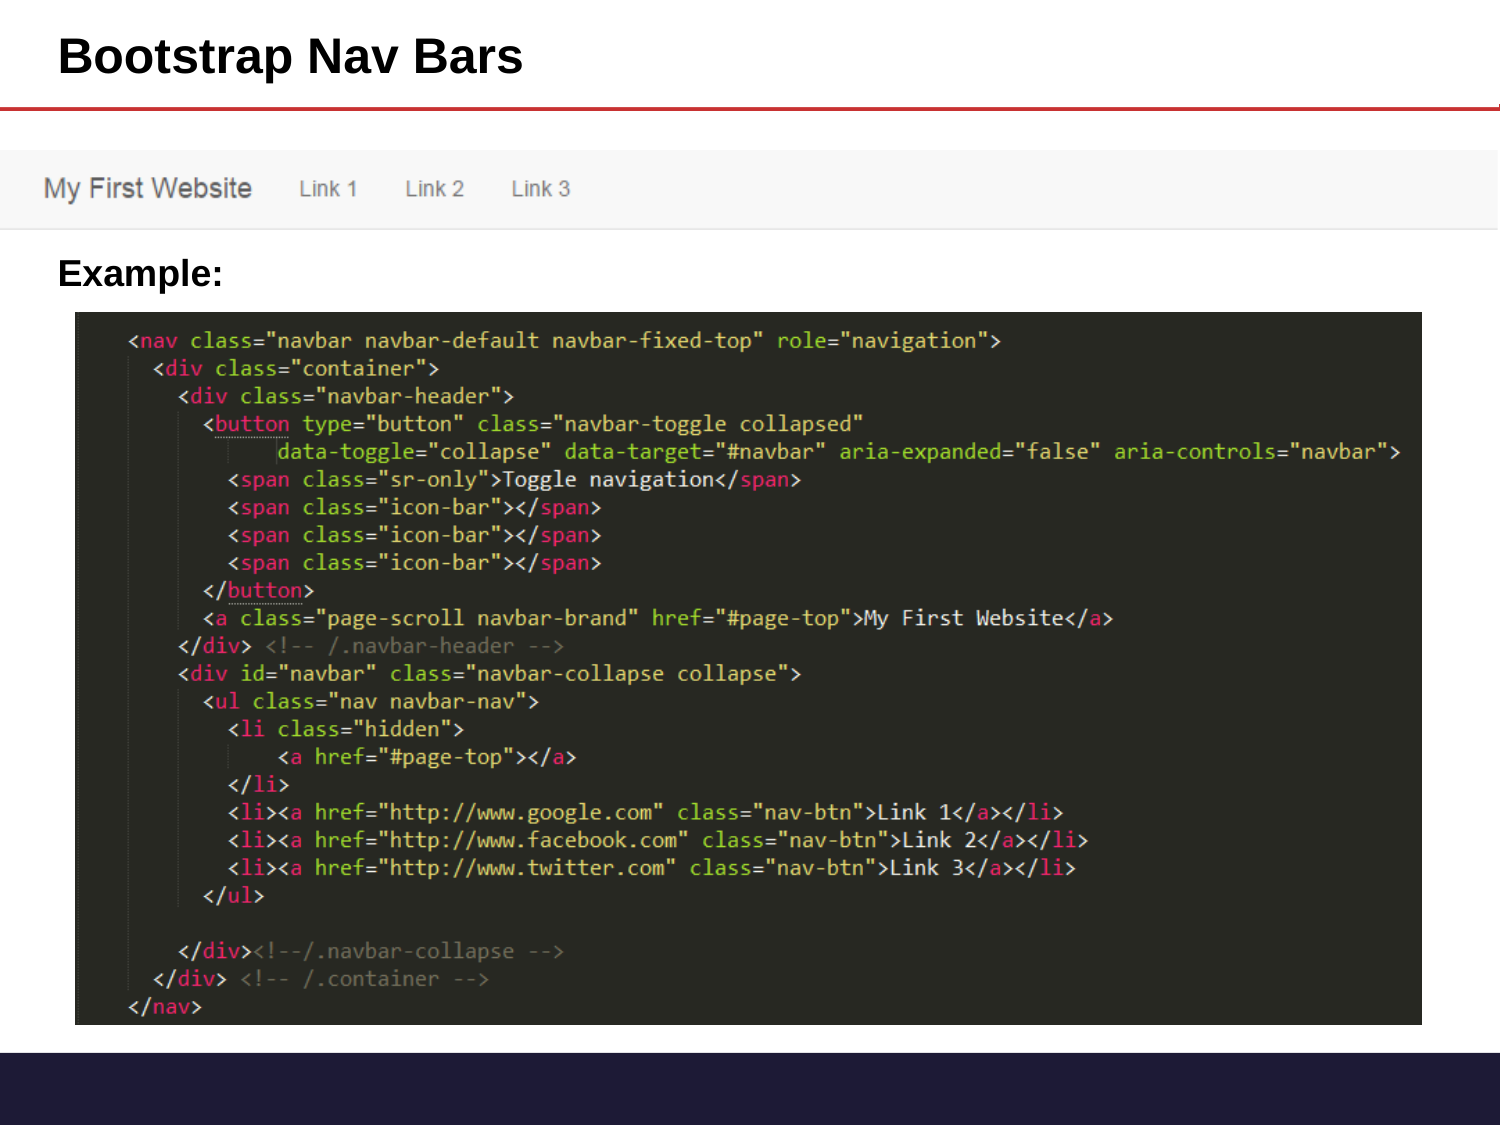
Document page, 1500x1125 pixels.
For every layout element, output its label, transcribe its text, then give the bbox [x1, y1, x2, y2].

picture [0, 149, 1498, 230]
text_box Example: [50, 242, 1200, 302]
text_box [0, 0, 1499, 108]
text_box Bootstrap Nav Bars [49, 16, 888, 91]
picture [75, 312, 1423, 1026]
